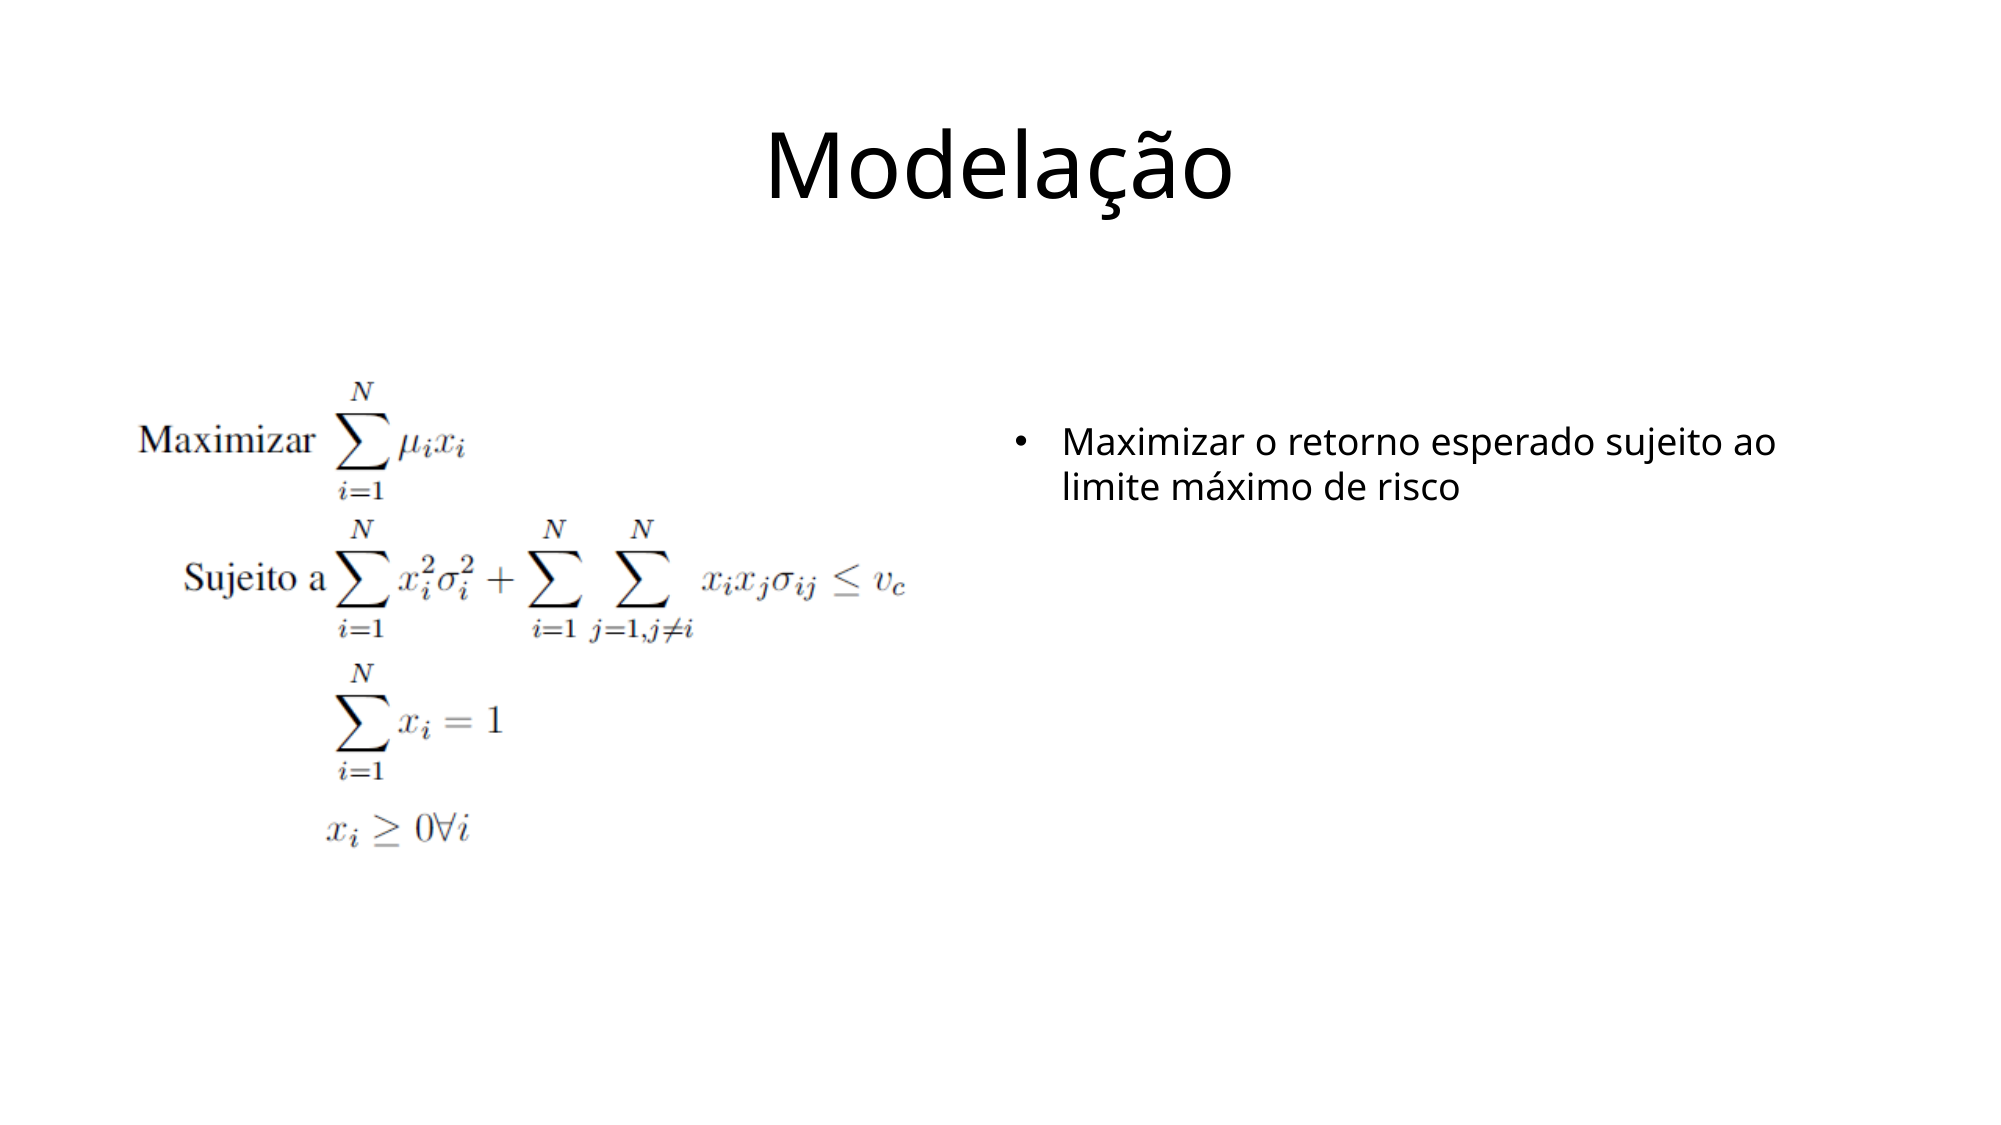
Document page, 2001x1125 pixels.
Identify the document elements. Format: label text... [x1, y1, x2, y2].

title Modelação [137, 59, 1863, 278]
picture [49, 329, 1000, 902]
text_box Maximizar o retorno esperado sujeito ao limite máximo de risco [1000, 410, 1886, 561]
